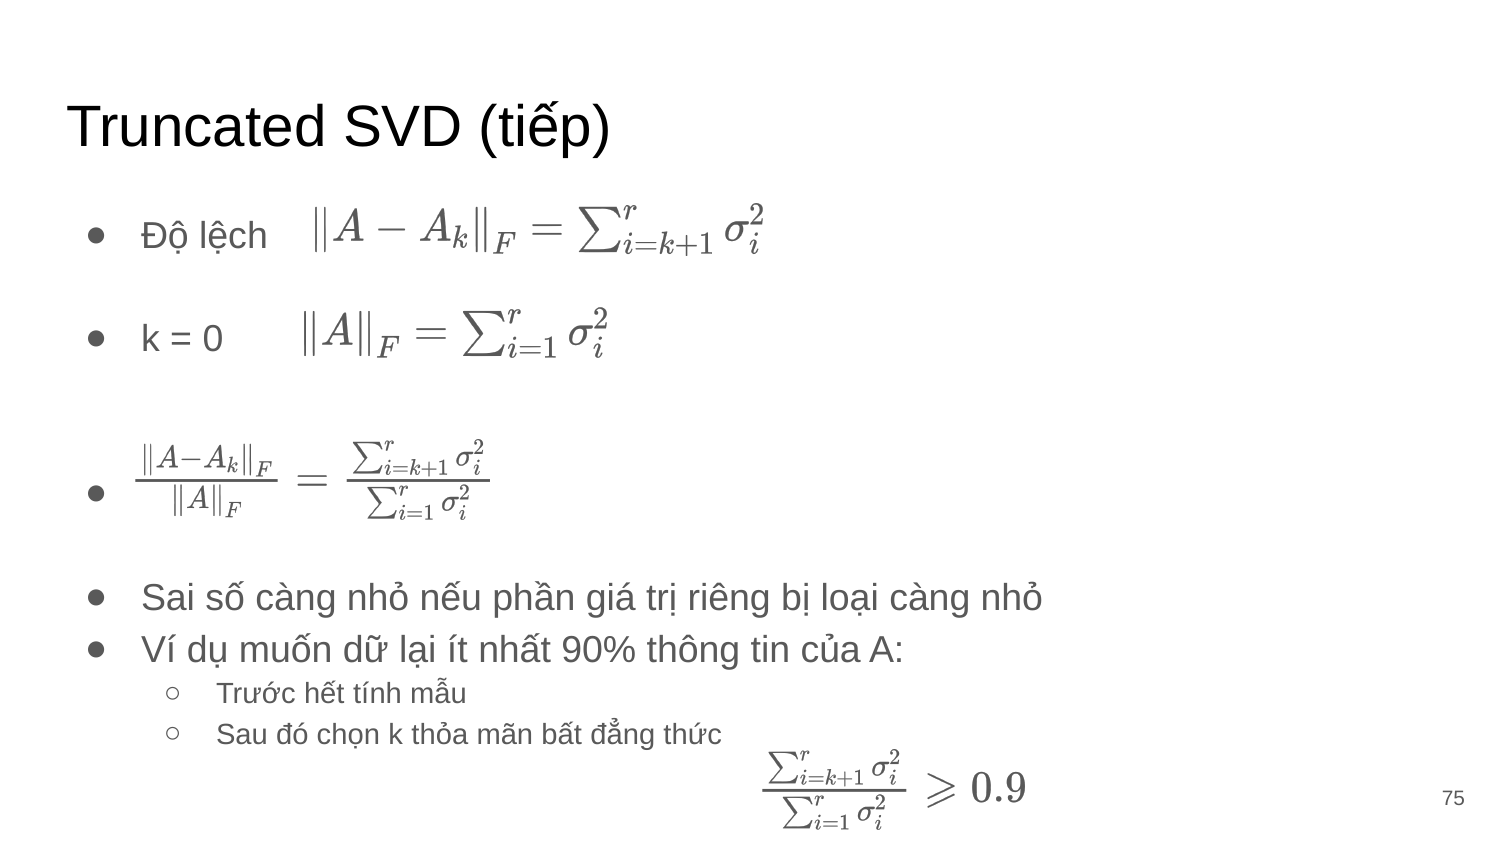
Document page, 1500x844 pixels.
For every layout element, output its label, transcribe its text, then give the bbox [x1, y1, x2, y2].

picture [315, 203, 763, 256]
list Độ lệch k = 0 Sai số càng nhỏ nếu phần giá trị riêng bị loại càng nhỏ Ví dụ muốn dữ lại ít nhất 90% thông tin của A: Trước hết tính mẫu Sau đó chọn k thỏa mãn bất đẳng thức [51, 189, 1449, 750]
picture [762, 749, 1025, 830]
slide_number ‹#› [1389, 764, 1480, 830]
picture [304, 307, 607, 359]
picture [135, 439, 490, 520]
title Truncated SVD (tiếp) [51, 72, 1449, 167]
